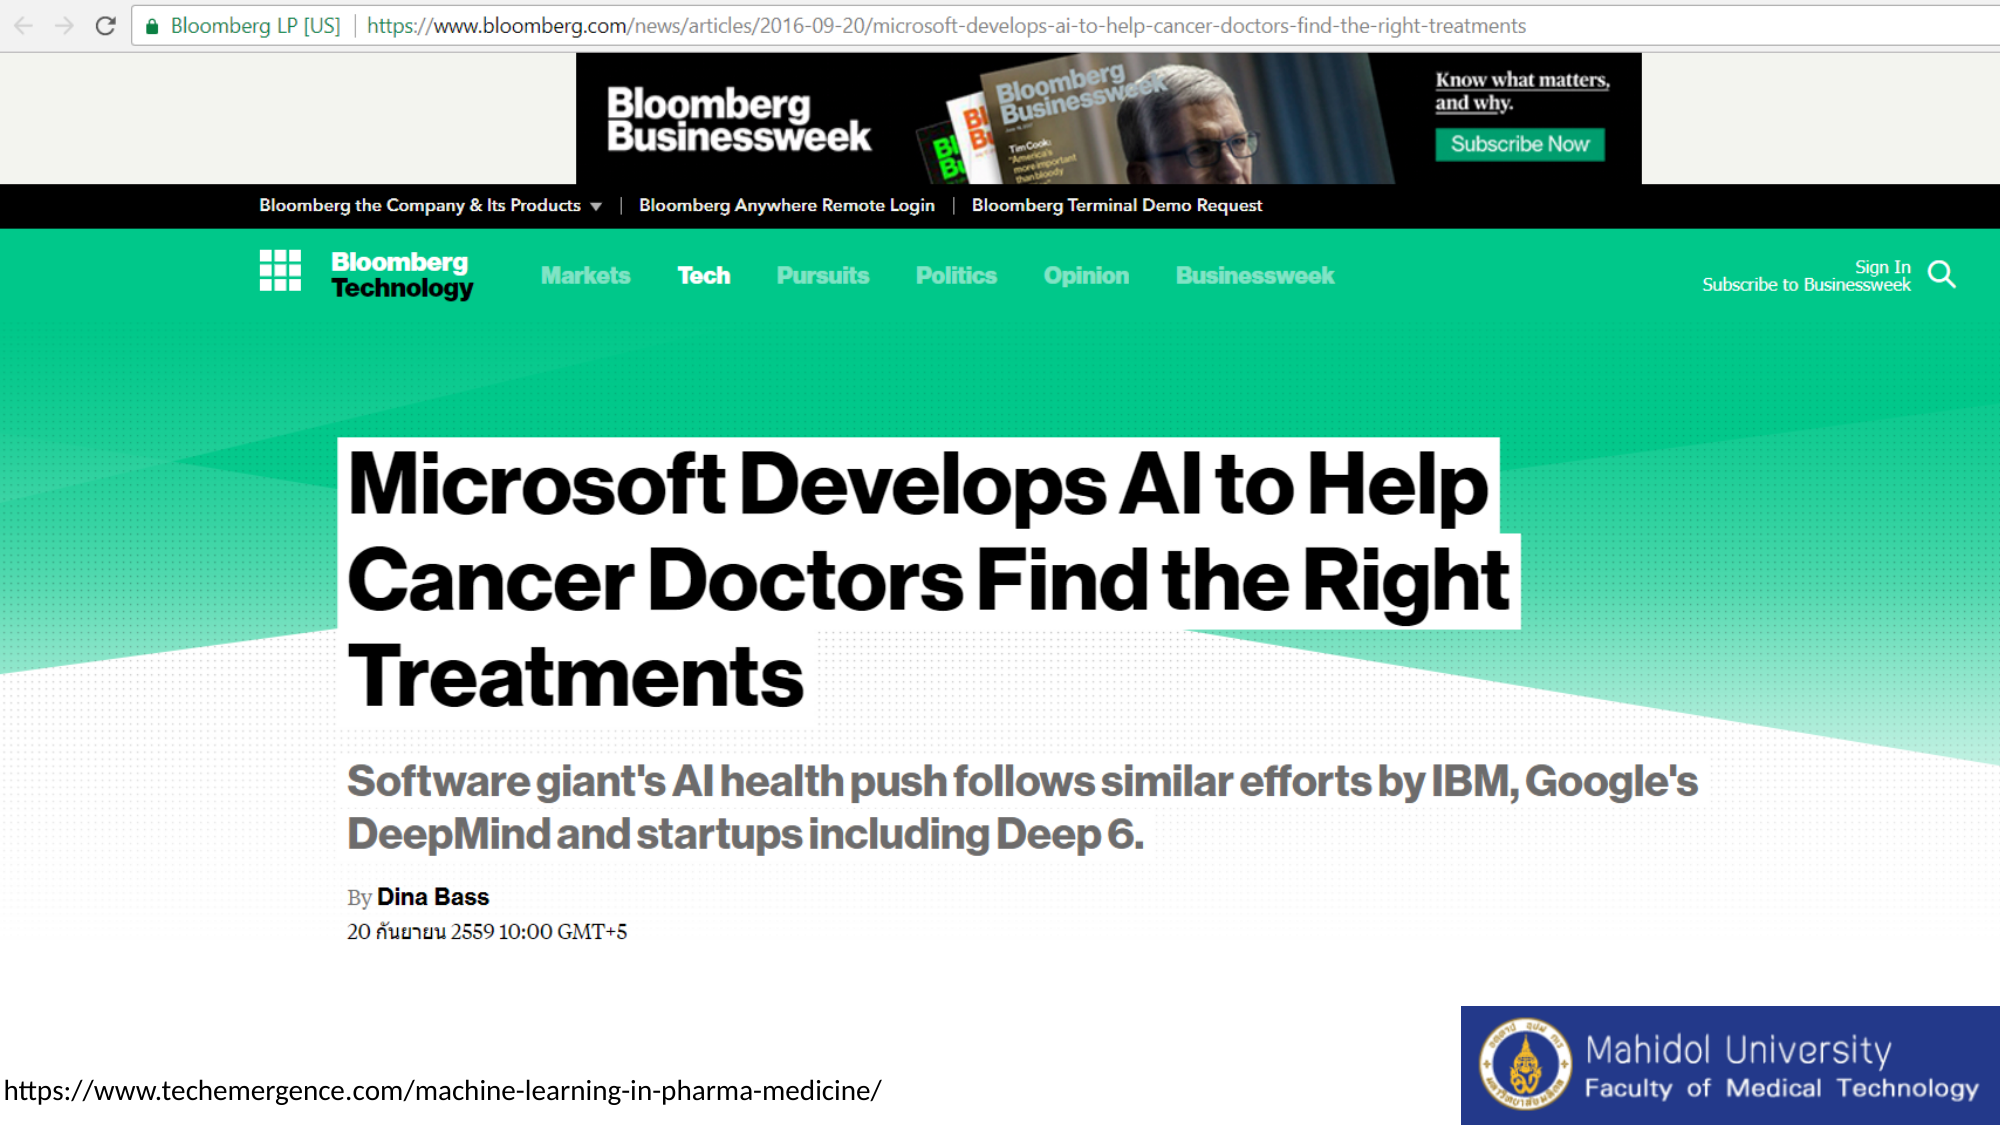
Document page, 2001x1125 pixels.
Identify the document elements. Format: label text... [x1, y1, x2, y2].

picture [1461, 1006, 2000, 1125]
text_box https://www.techemergence.com/machine-learning-in-pharma-medicine/ [0, 1064, 1340, 1115]
picture [0, 0, 2000, 945]
